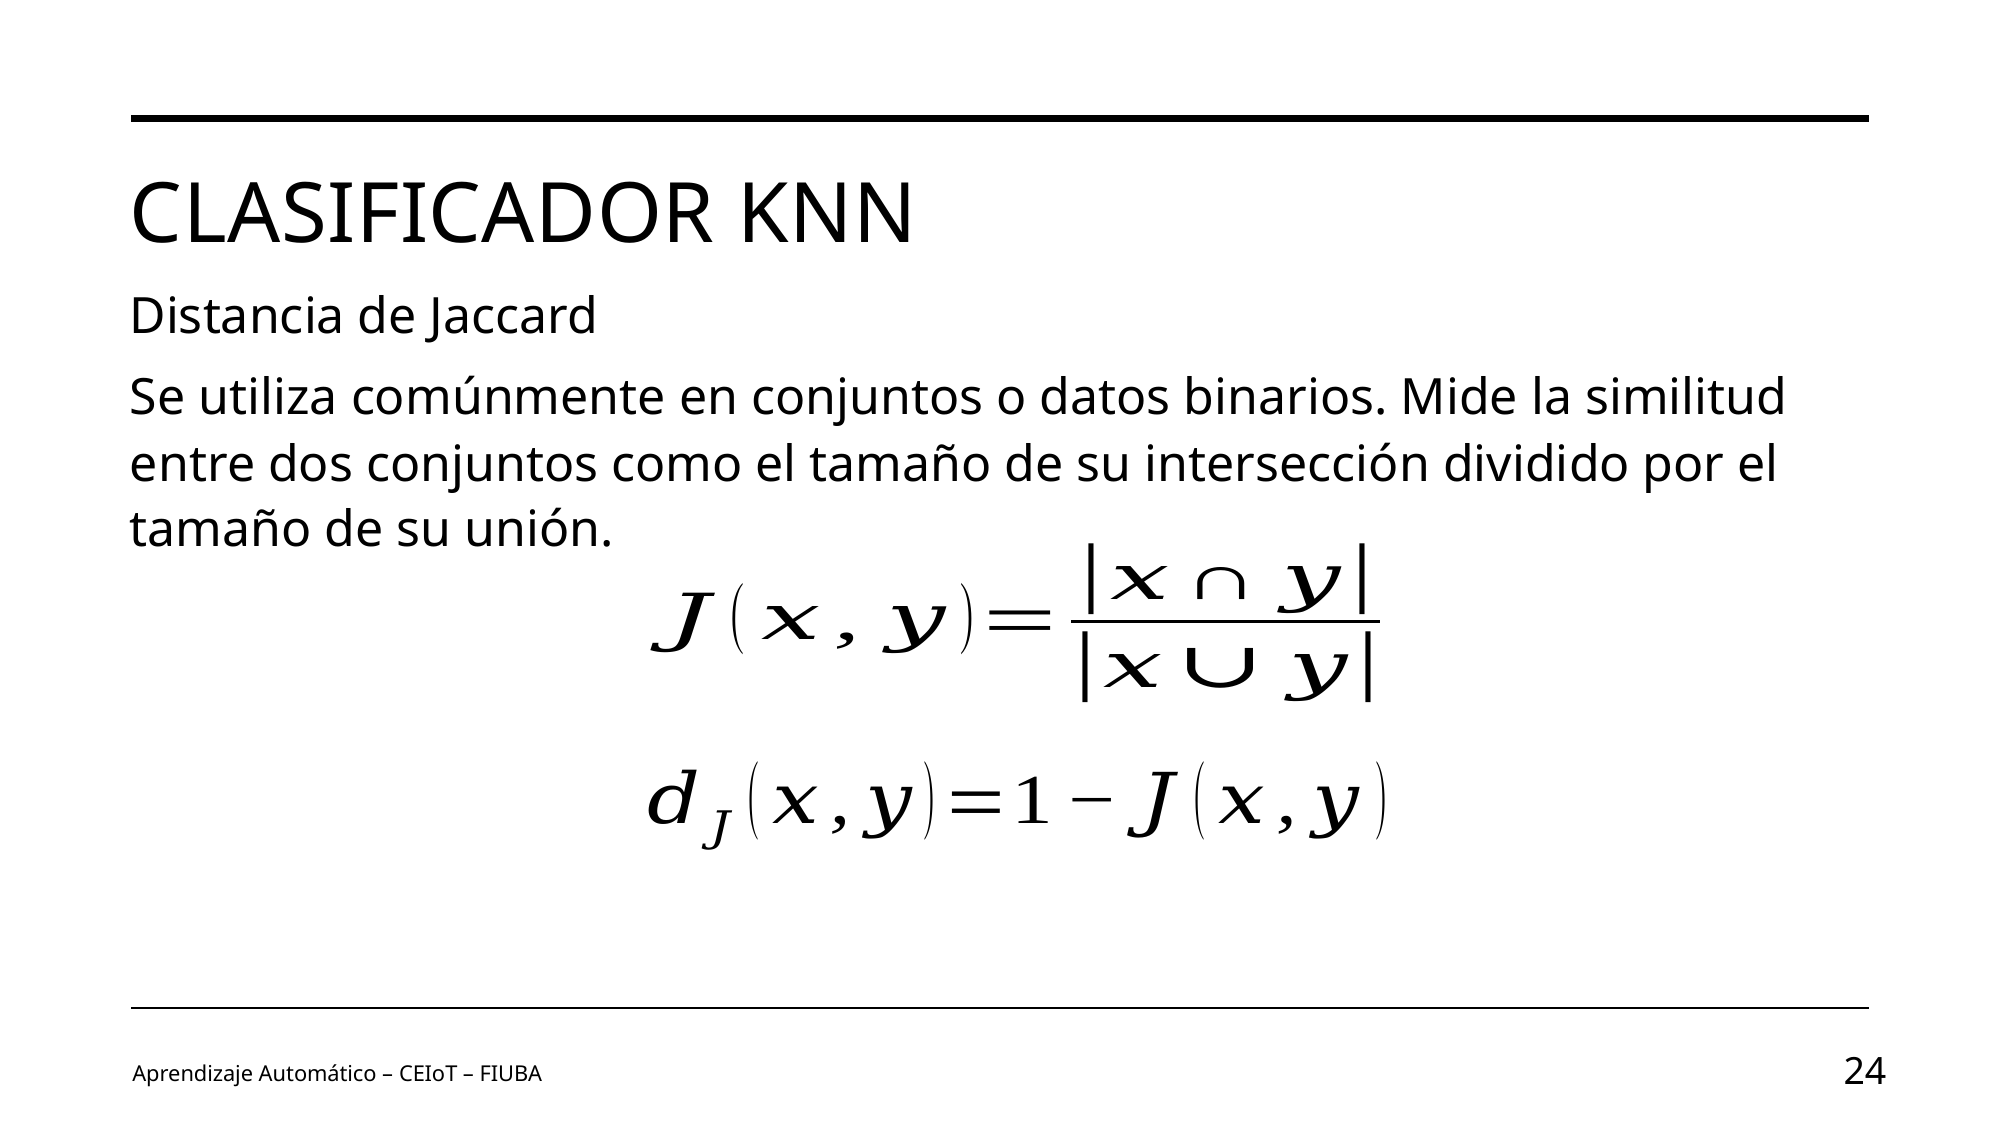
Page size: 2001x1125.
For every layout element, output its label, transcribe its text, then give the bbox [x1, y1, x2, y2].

footer Aprendizaje Automático – CEIoT – FIUBA [117, 1042, 862, 1103]
slide_number 24 [1791, 1042, 1902, 1103]
title Clasificador Knn [114, 151, 1869, 290]
text_box Distancia de Jaccard [114, 275, 1377, 351]
list Se utiliza comúnmente en conjuntos o datos binarios. Mide la similitud entre dos conjuntos como el tamaño de su intersección dividido por el tamaño de su unión. [114, 351, 1869, 973]
